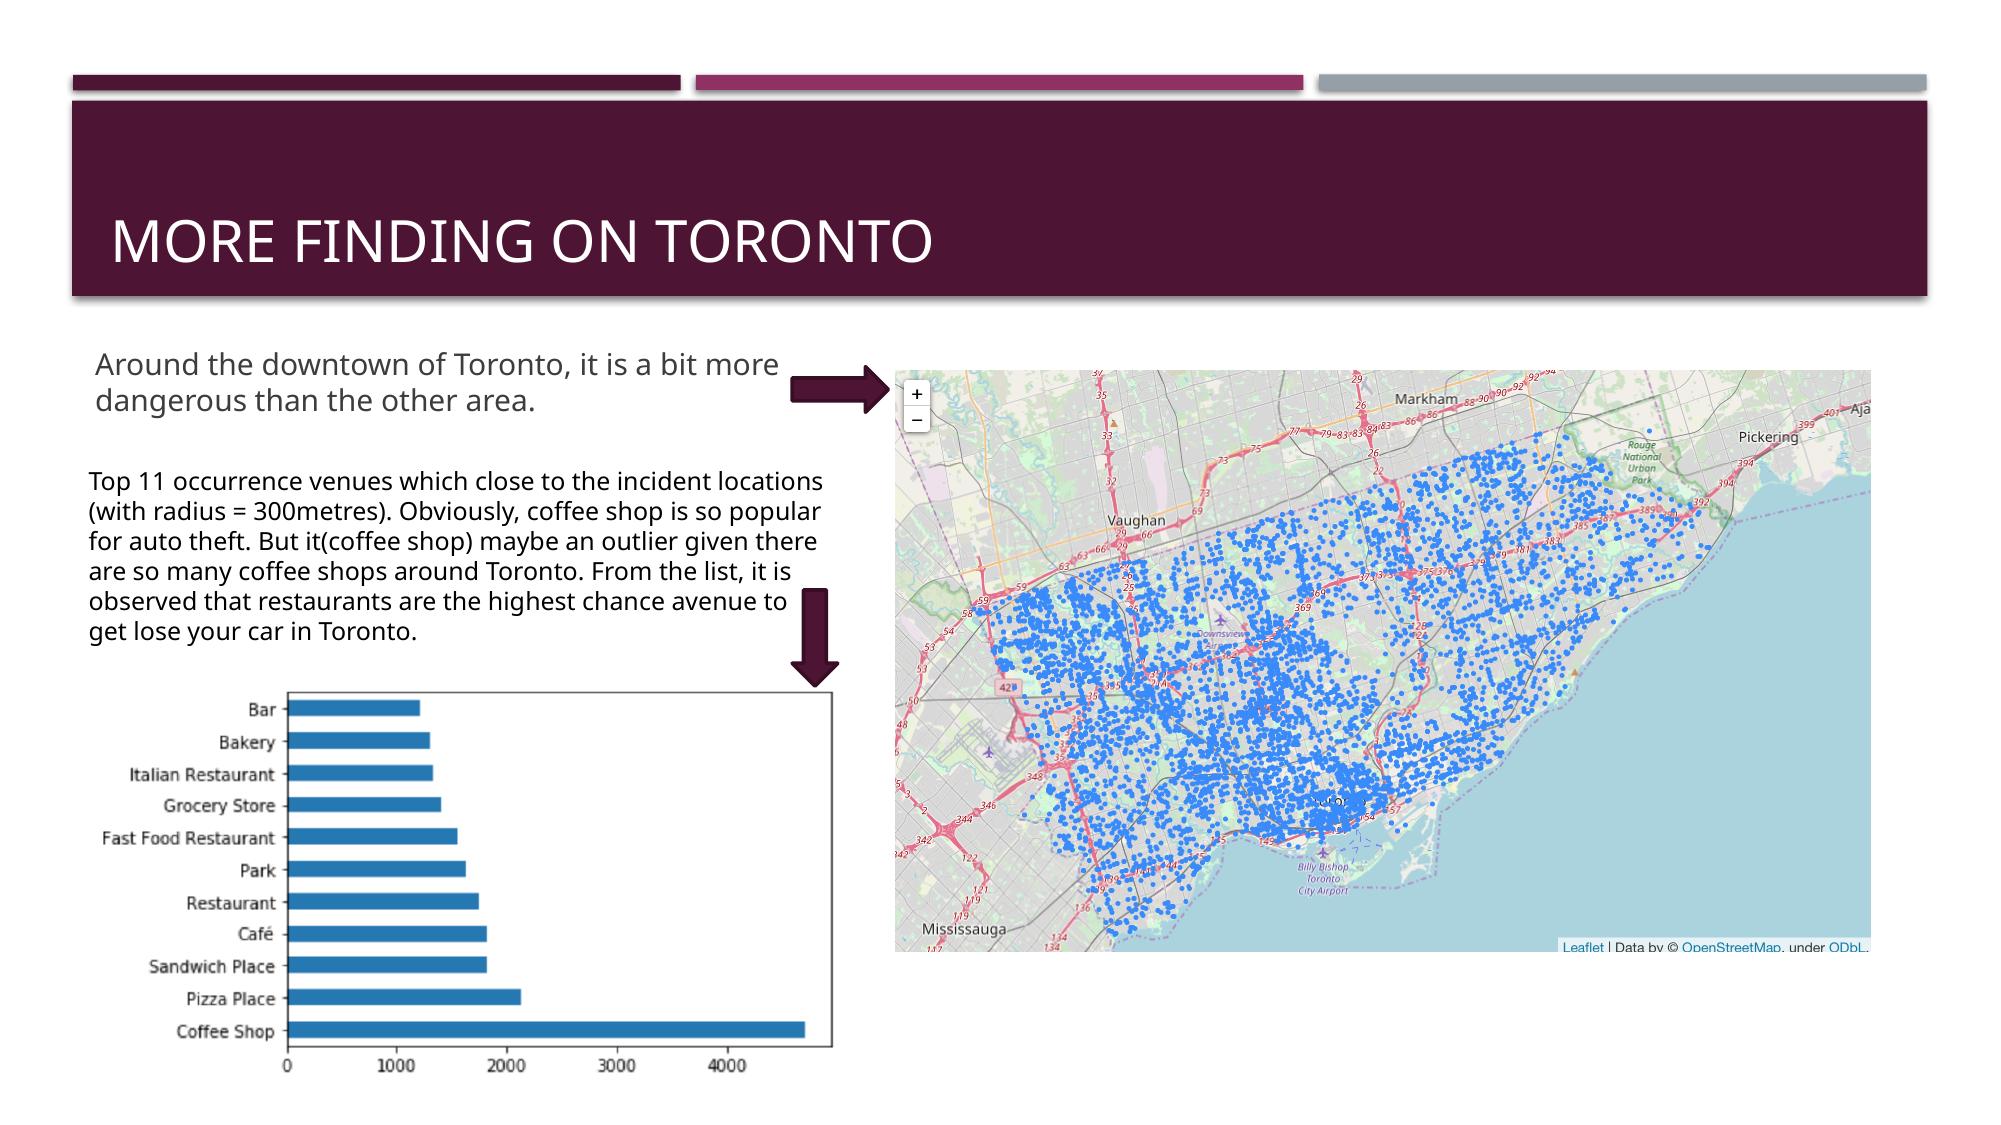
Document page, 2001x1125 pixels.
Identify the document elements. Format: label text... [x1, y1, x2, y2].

picture [94, 666, 842, 1091]
picture [894, 366, 1871, 953]
title More finding on Toronto [95, 115, 1905, 282]
text_box [790, 364, 888, 414]
list Around the downtown of Toronto, it is a bit more dangerous than the other area. [80, 337, 867, 425]
text_box Top 11 occurrence venues which close to the incident locations (with radius = 300metres). Obviously, coffee shop is so popular for auto theft. But it(coffee shop) maybe an outlier given there are so many coffee shops around Toronto. From the list, it is observed that restaurants are the highest chance avenue to get lose your car in Toronto. [73, 458, 842, 653]
text_box [790, 588, 840, 665]
